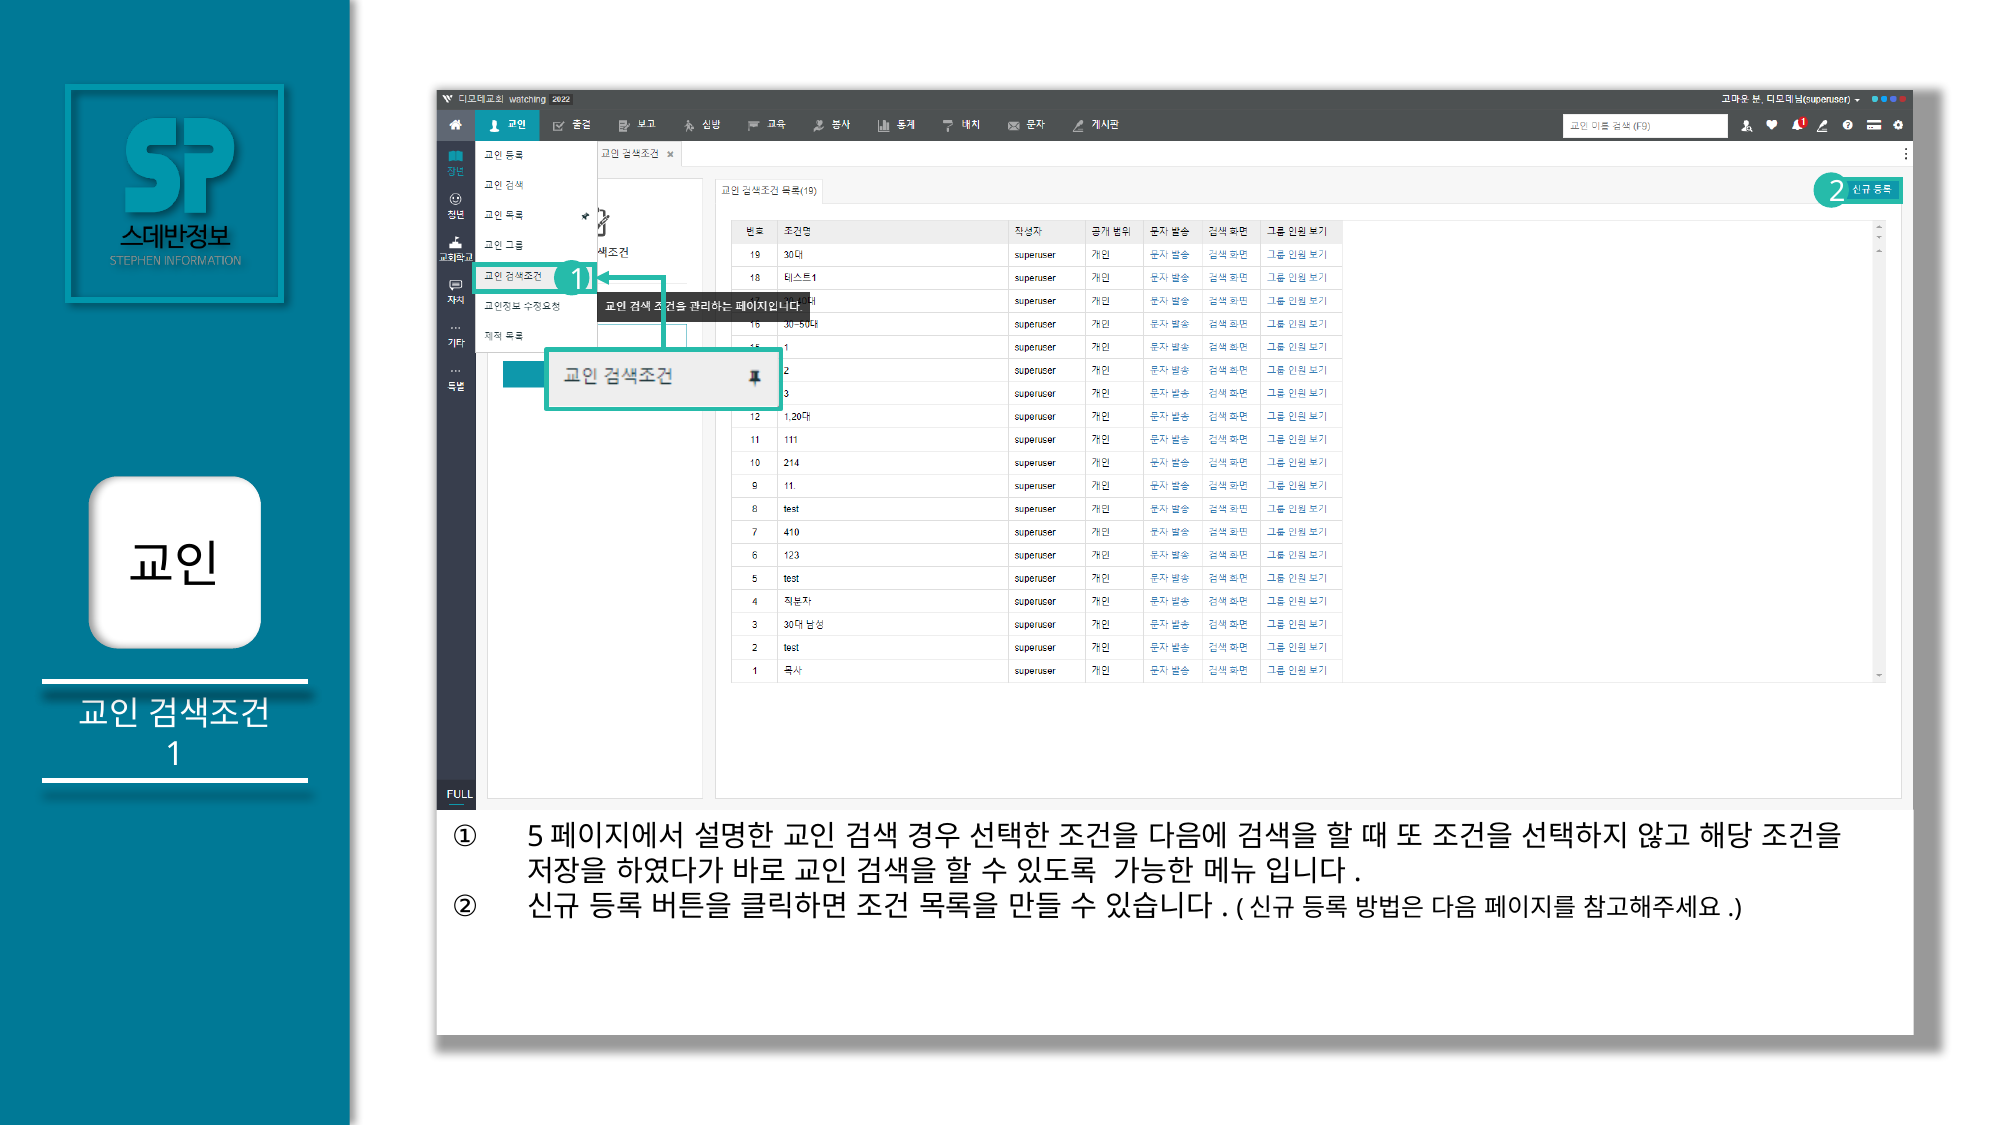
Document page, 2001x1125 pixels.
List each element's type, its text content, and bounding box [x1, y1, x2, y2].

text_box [592, 280, 667, 349]
text_box 5페이지에서 설명한 교인 검색 경우 선택한 조건을 다음에 검색을 할 때 또 조건을 선택하지 않고 해당 조건을 저장을 하였다가 바로 교인 검색을 할 수 있도록 가능한 메뉴 입니다. 신규 등록 버튼을 클릭하면 조건 목록을 만들 수 있습니다. (신규 등록 방법은 다음 페이지를 참고해주세요.) [436, 809, 1915, 1036]
picture [436, 90, 1913, 810]
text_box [0, 0, 350, 1125]
